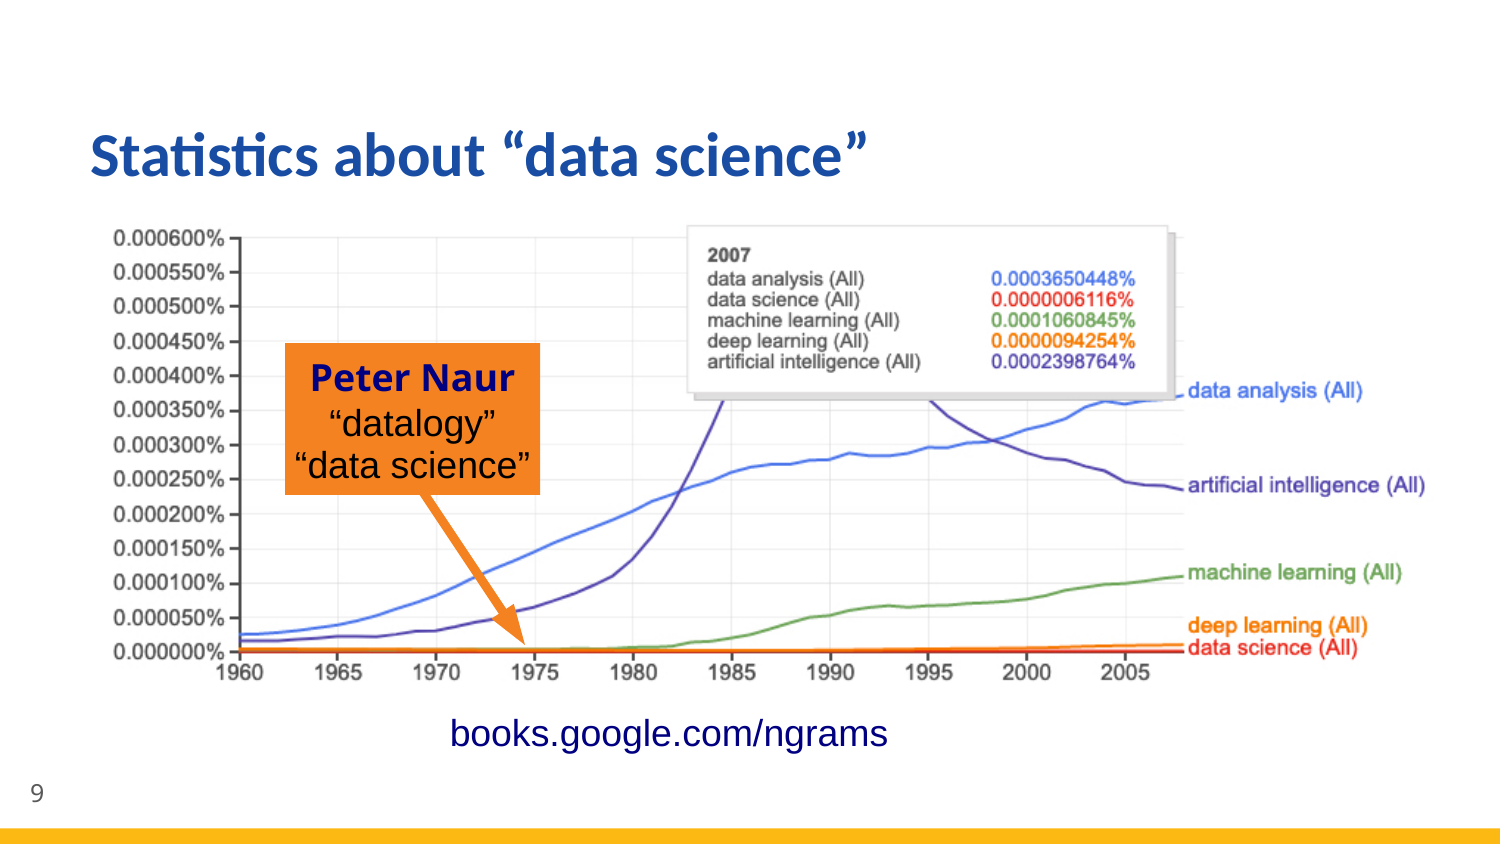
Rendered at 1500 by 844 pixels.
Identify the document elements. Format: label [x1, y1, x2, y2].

text_box [435, 705, 1027, 762]
title [75, 0, 1425, 197]
picture [90, 210, 1459, 692]
